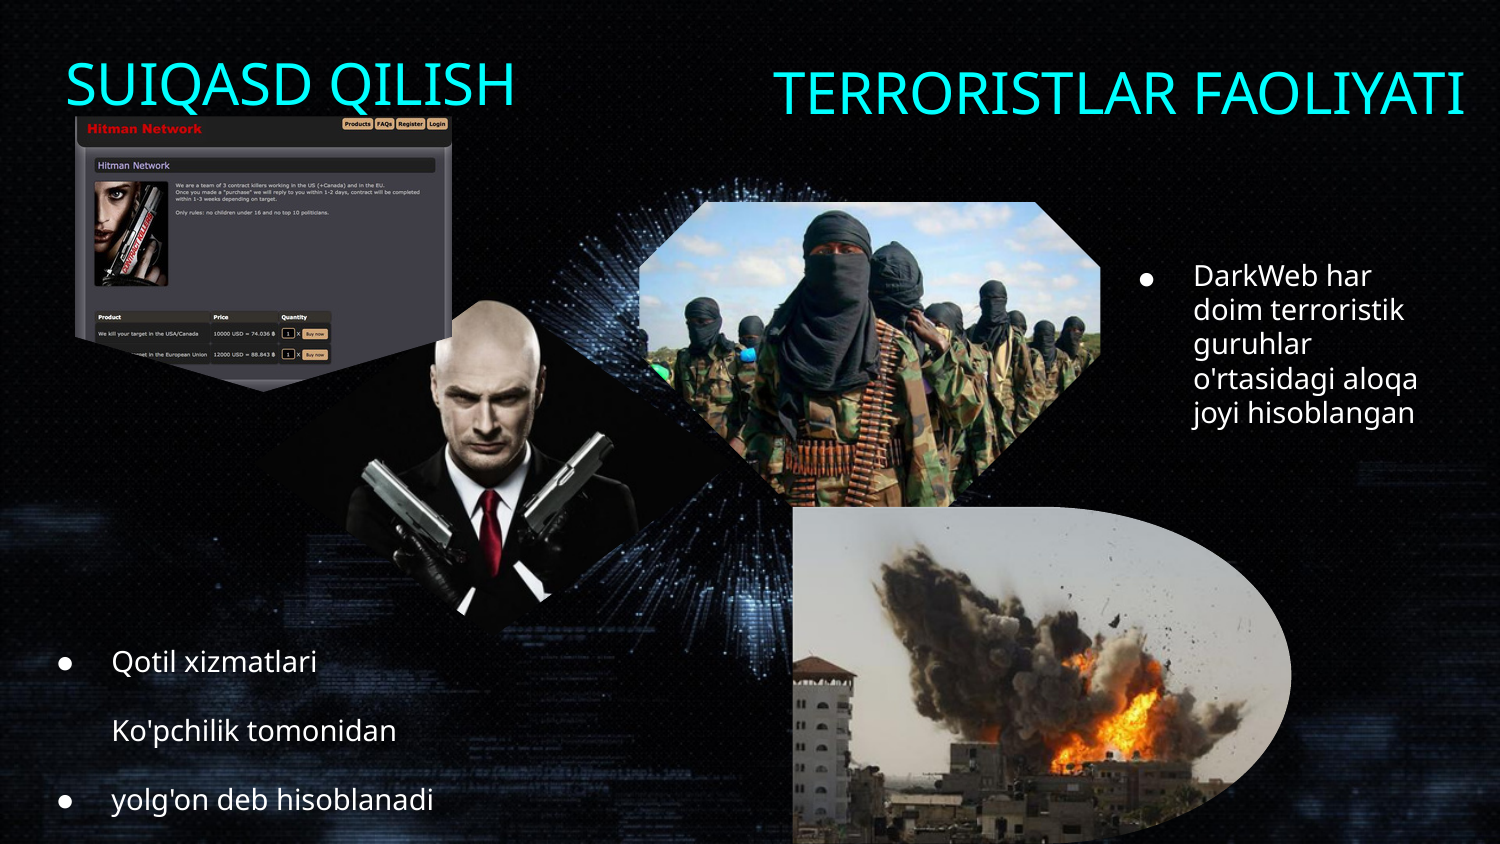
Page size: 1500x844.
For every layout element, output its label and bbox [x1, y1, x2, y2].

text_box [50, 22, 573, 117]
text_box [628, 105, 1477, 518]
text_box [0, 0, 1500, 844]
text_box [792, 506, 1292, 844]
text_box [74, 116, 452, 393]
text_box [22, 616, 544, 792]
text_box [253, 290, 733, 637]
text_box [1103, 239, 1467, 470]
text_box [639, 201, 1101, 508]
